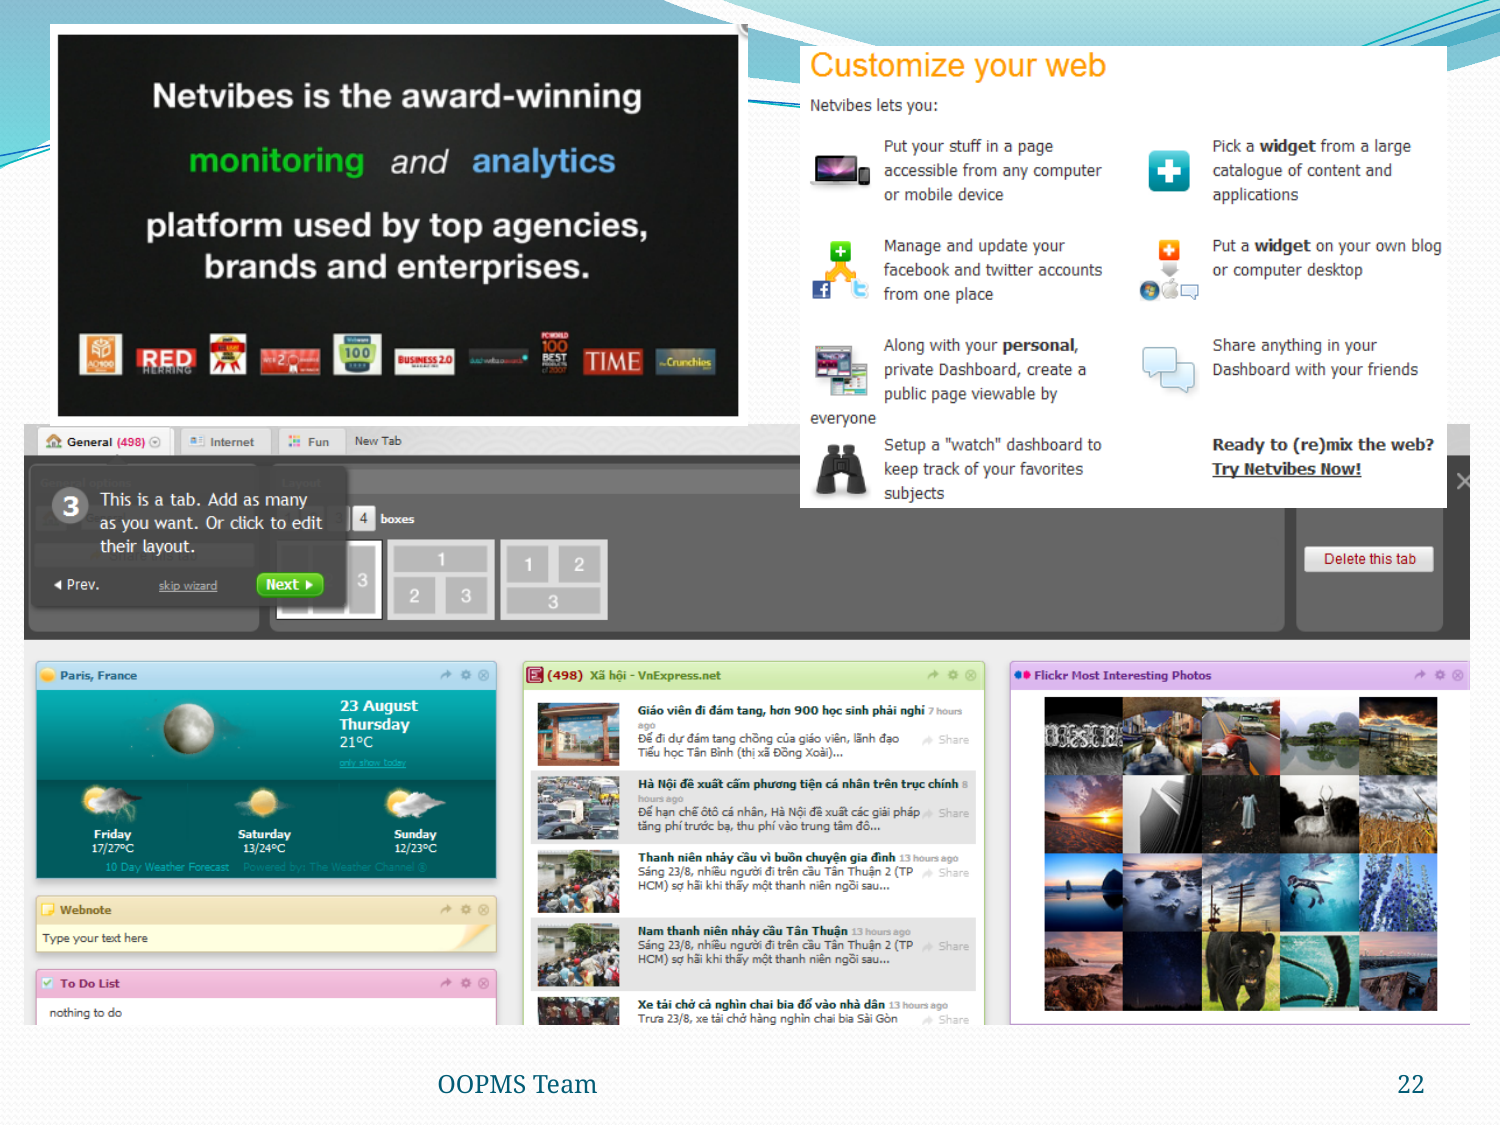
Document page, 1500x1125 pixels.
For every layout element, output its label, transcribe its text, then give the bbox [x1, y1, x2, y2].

picture [49, 24, 748, 427]
picture [799, 46, 1448, 508]
footer OOPMS Team [437, 1042, 988, 1103]
slide_number 22 [1299, 1042, 1425, 1103]
picture [24, 424, 1470, 1025]
